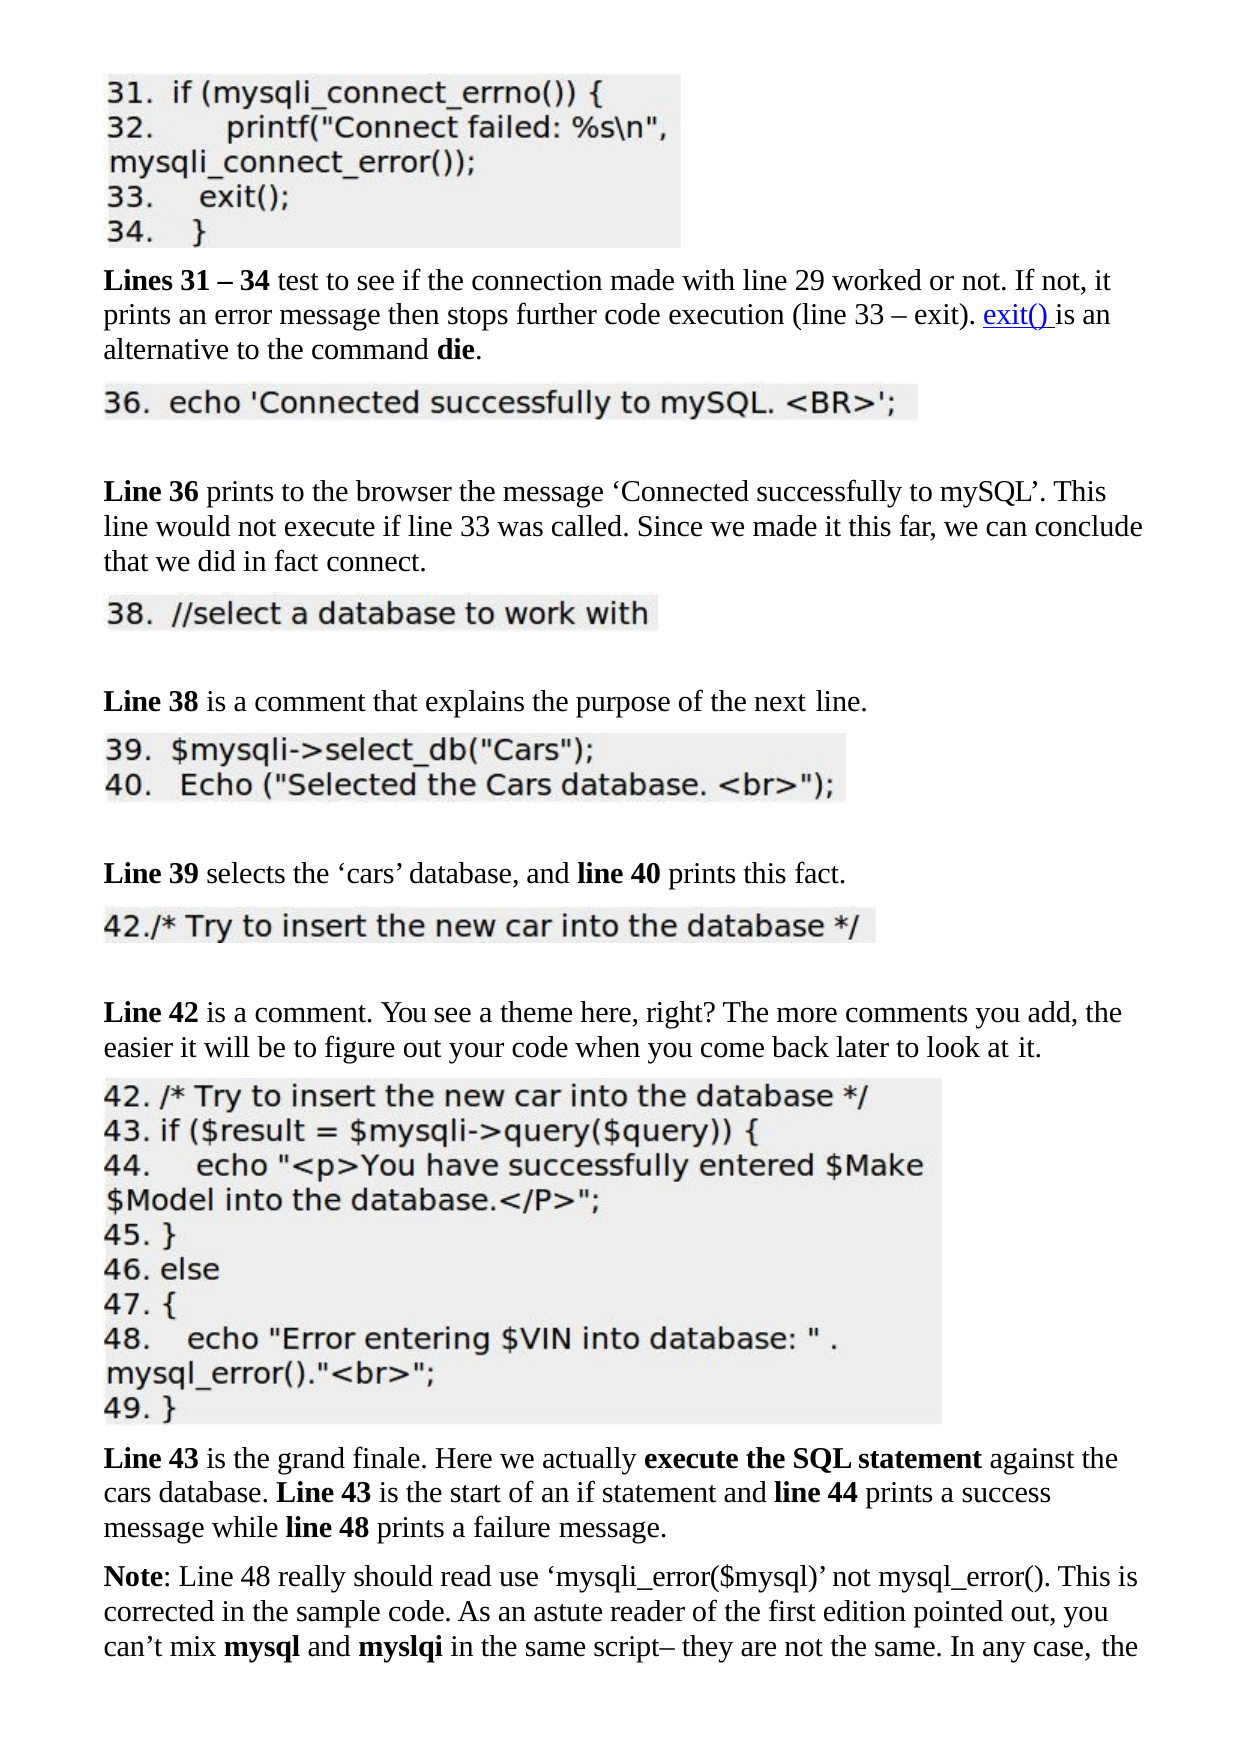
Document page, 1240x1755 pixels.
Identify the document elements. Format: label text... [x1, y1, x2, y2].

text_box Line 43 is the grand finale. Here we actually execute the SQL statement against the cars database. Line 43 is the start of an if statement and line 44 prints a success message while line 48 prints a failure message. Note: Line 48 really should read use ‘mysqli_error($mysql)’ not mysql_error(). This is corrected in the sample code. As an astute reader of the first edition pointed out, you can’t mix mysql and myslqi in the same script– they are not the same. In any case, the [101, 1435, 1148, 1662]
text_box [103, 906, 876, 943]
text_box Line 42 is a comment. You see a theme here, right? The more comments you add, the easier it will be to figure out your code when you come back later to look at it. [101, 989, 1133, 1064]
text_box [103, 733, 846, 803]
text_box Line 36 prints to the browser the message ‘Connected successfully to mySQL’. This line would not execute if line 33 was called. Since we made it this far, we can conclude that we did in fact connect. [101, 468, 1153, 578]
text_box Line 38 is a comment that explains the purpose of the next line. [101, 679, 871, 718]
text_box Line 39 selects the ‘cars’ database, and line 40 prints this fact. [101, 851, 854, 890]
text_box [103, 1078, 942, 1426]
text_box Lines 31 – 34 test to see if the connection made with line 29 worked or not. If not, it prints an error message then stops further code execution (line 33 – exit). exit() is an alternative to the command die. [101, 257, 1119, 366]
text_box [103, 73, 681, 248]
text_box [103, 592, 659, 632]
text_box [103, 381, 918, 421]
